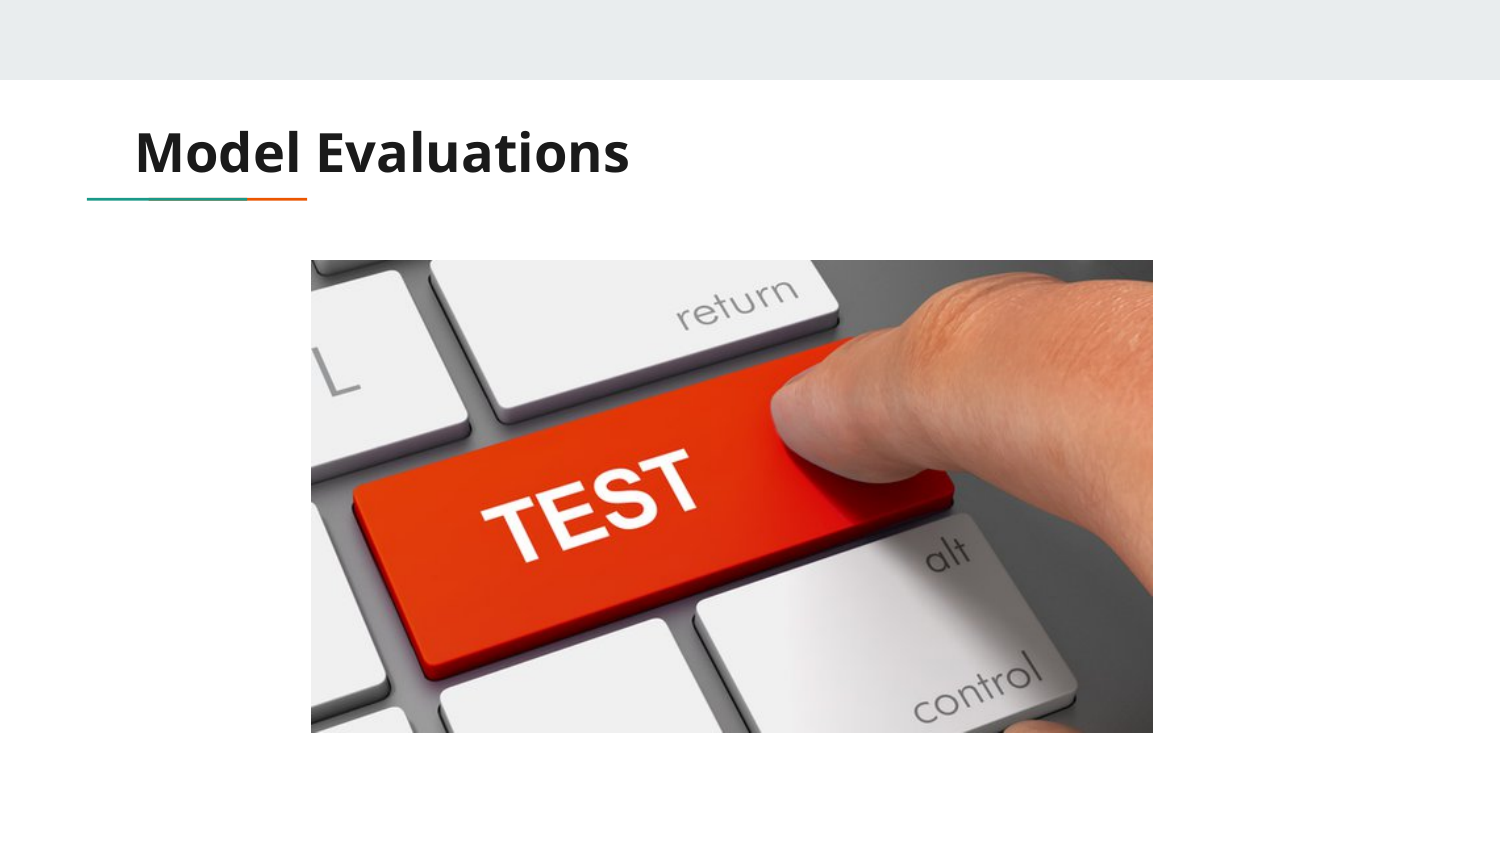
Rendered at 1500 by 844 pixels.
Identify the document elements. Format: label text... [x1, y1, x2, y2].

title Model Evaluations [119, 103, 1381, 192]
picture [311, 259, 1153, 734]
